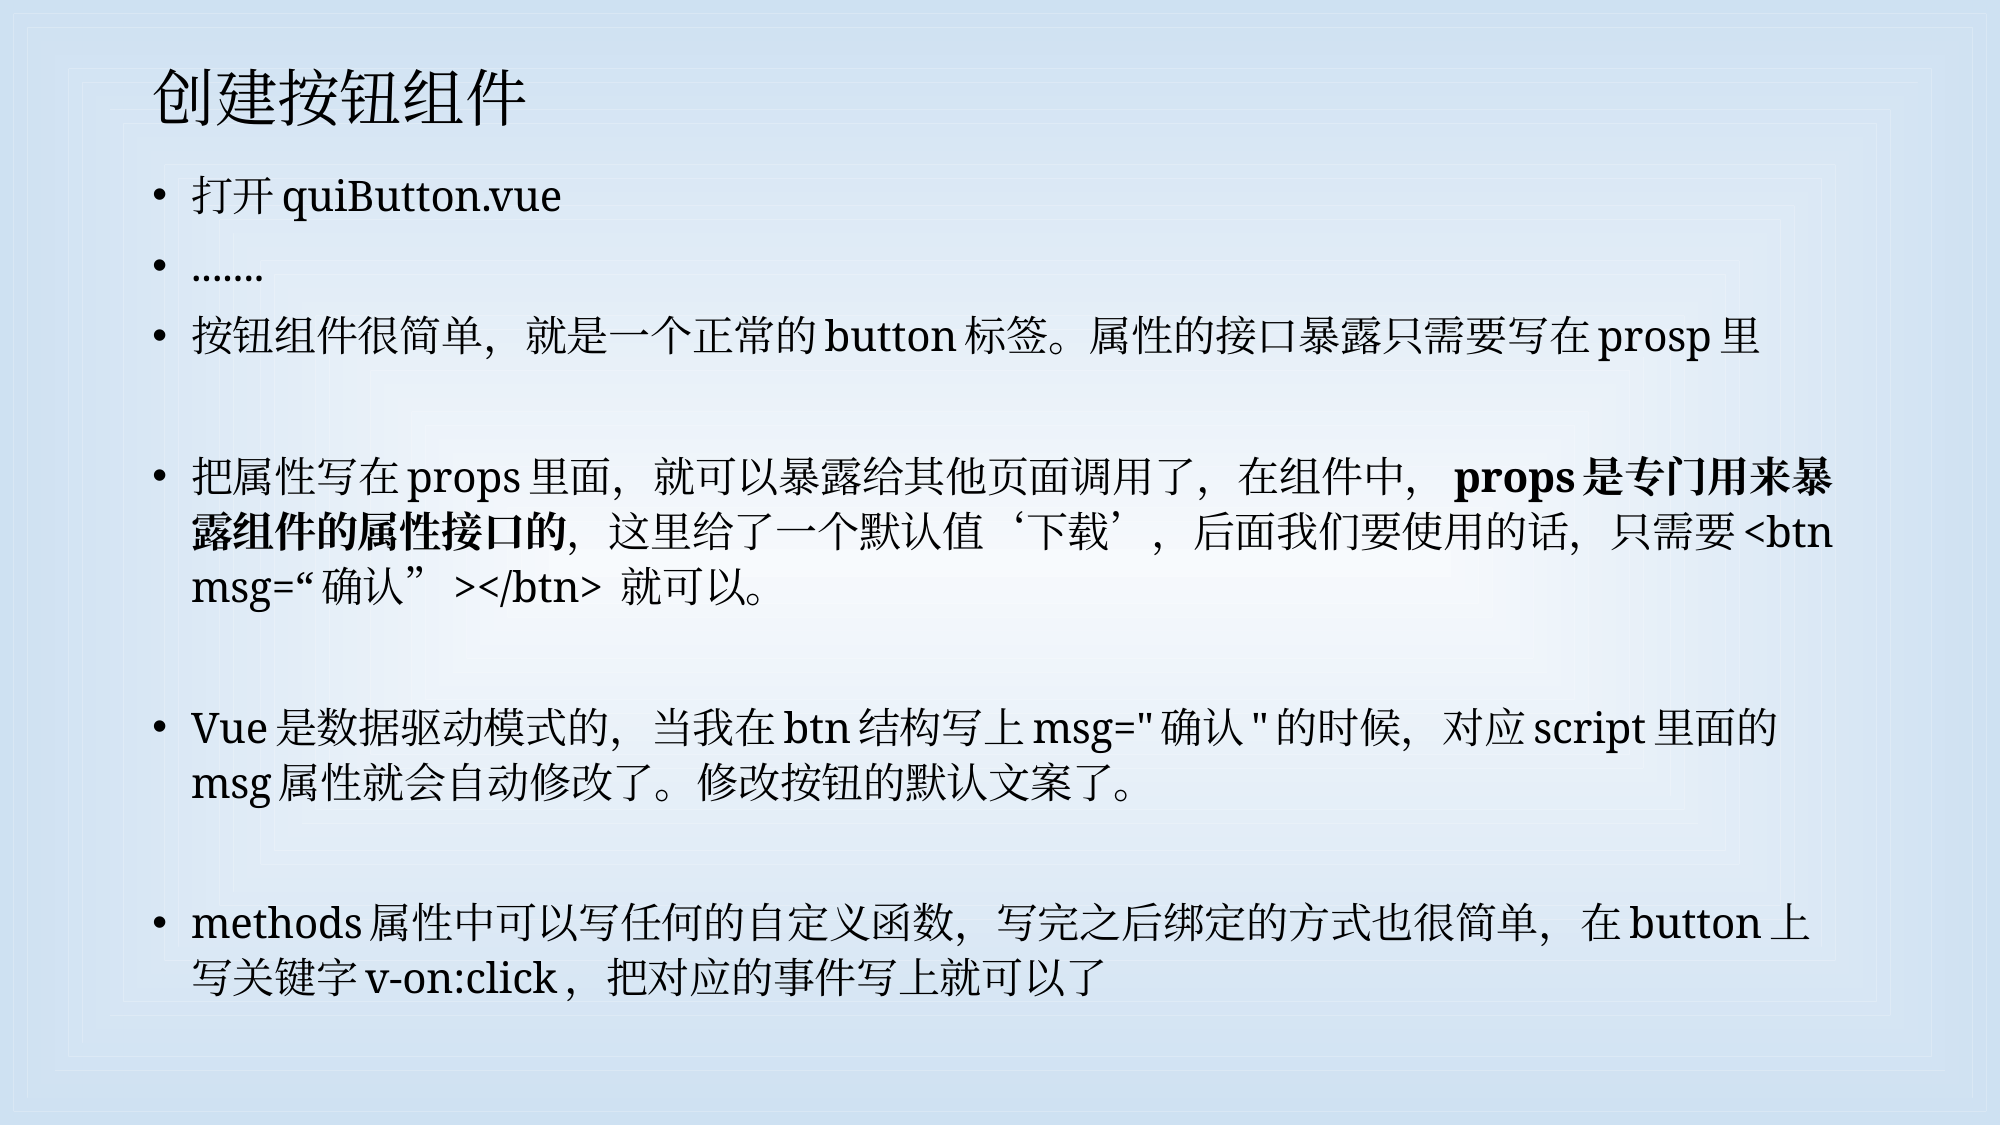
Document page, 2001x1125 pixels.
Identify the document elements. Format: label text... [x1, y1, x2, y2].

title 创建按钮组件 [137, 59, 1283, 144]
list 打开quiButton.vue ....... 按钮组件很简单，就是一个正常的button标签。属性的接口暴露只需要写在prosp里 把属性写在props里面，就可以暴露给其他页面调用了，在组件中，props是专门用来暴露组件的属性接口的，这里给了一个默认值‘下载’，后面我们要使用的话，只需要<btn msg=“确认”></btn> 就可以。 Vue是数据驱动模式的，当我在btn结构写上msg="确认"的时候，对应script里面的msg属性就会自动修改了。修改按钮的默认文案了。 methods属性中可以写任何的自定义函数，写完之后绑定的方式也很简单，在button上写关键字v-on:click，把对应的事件写上就可以了 [137, 156, 1863, 1014]
